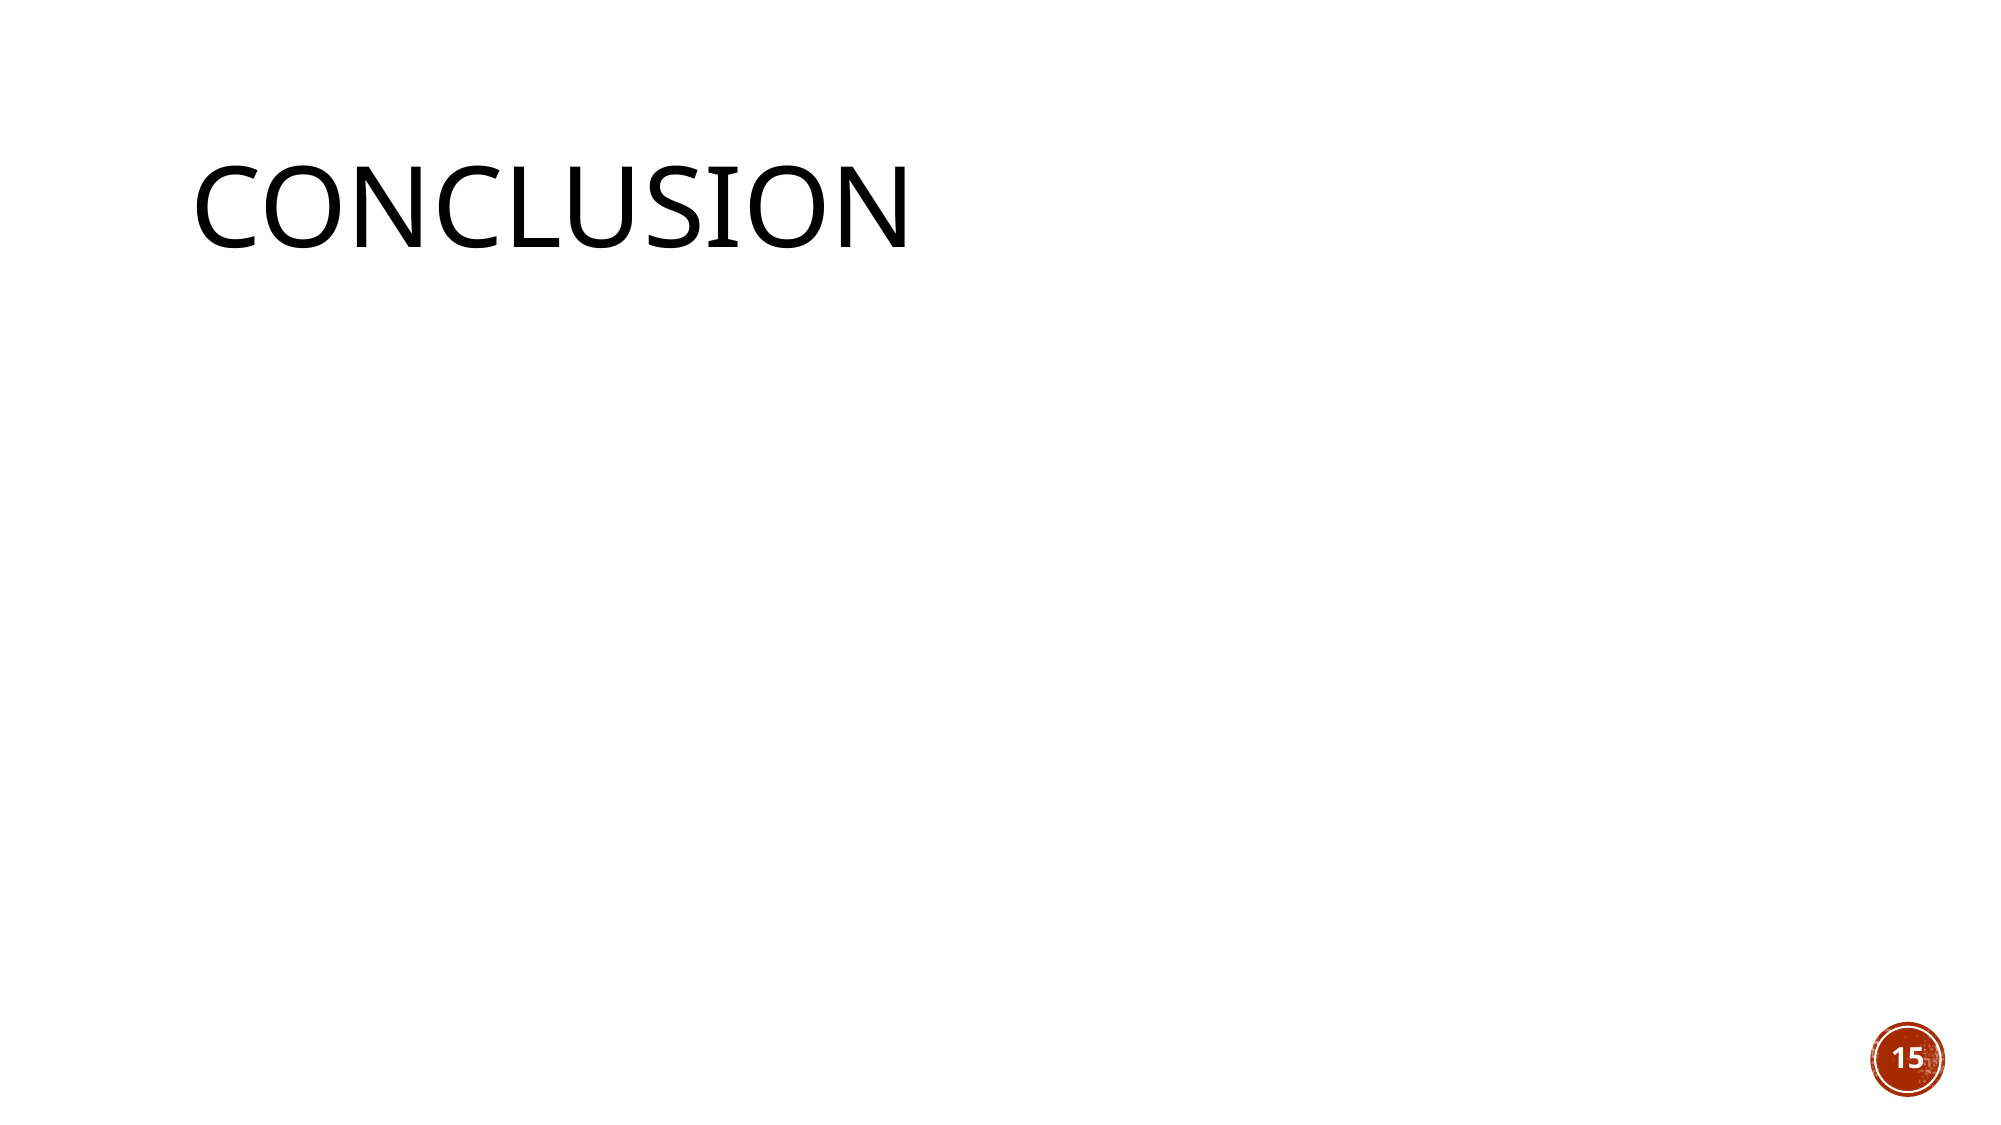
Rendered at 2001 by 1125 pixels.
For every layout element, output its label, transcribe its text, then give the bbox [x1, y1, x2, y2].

title Conclusion [175, 79, 1826, 344]
slide_number 15 [1855, 1028, 1961, 1089]
